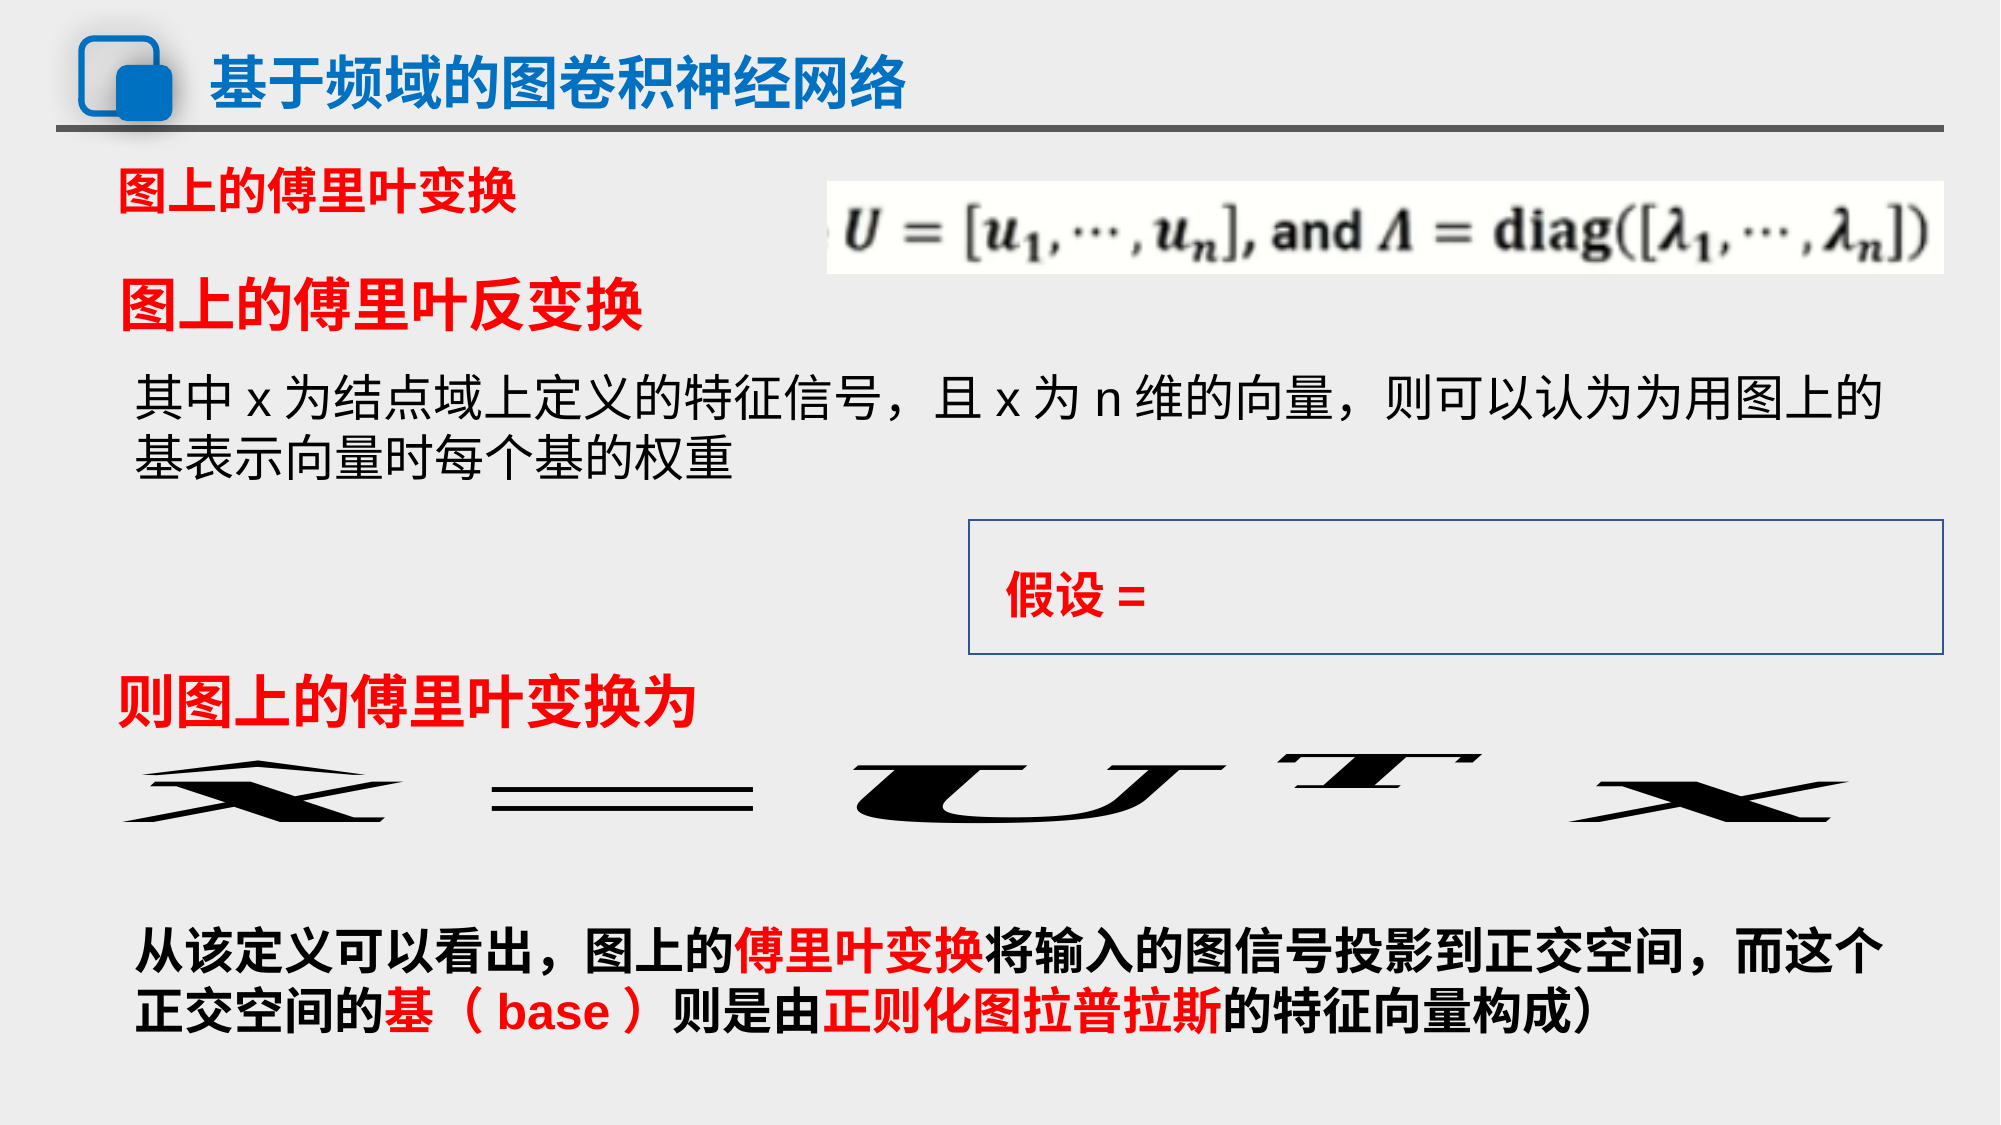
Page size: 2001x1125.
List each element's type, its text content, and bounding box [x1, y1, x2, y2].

text_box 从该定义可以看出，图上的傅里叶变换将输入的图信号投影到正交空间，而这个正交空间的基（base）则是由正则化图拉普拉斯的特征向量构成） [120, 912, 1944, 1048]
text_box 图上的傅里叶变换 [102, 151, 1963, 227]
picture [826, 181, 1944, 274]
title 基于频域的图卷积神经网络 [194, 48, 1391, 124]
text_box 则图上的傅里叶变换为 [102, 657, 1434, 743]
text_box 图上的傅里叶反变换 [104, 260, 696, 346]
text_box [968, 519, 1944, 655]
